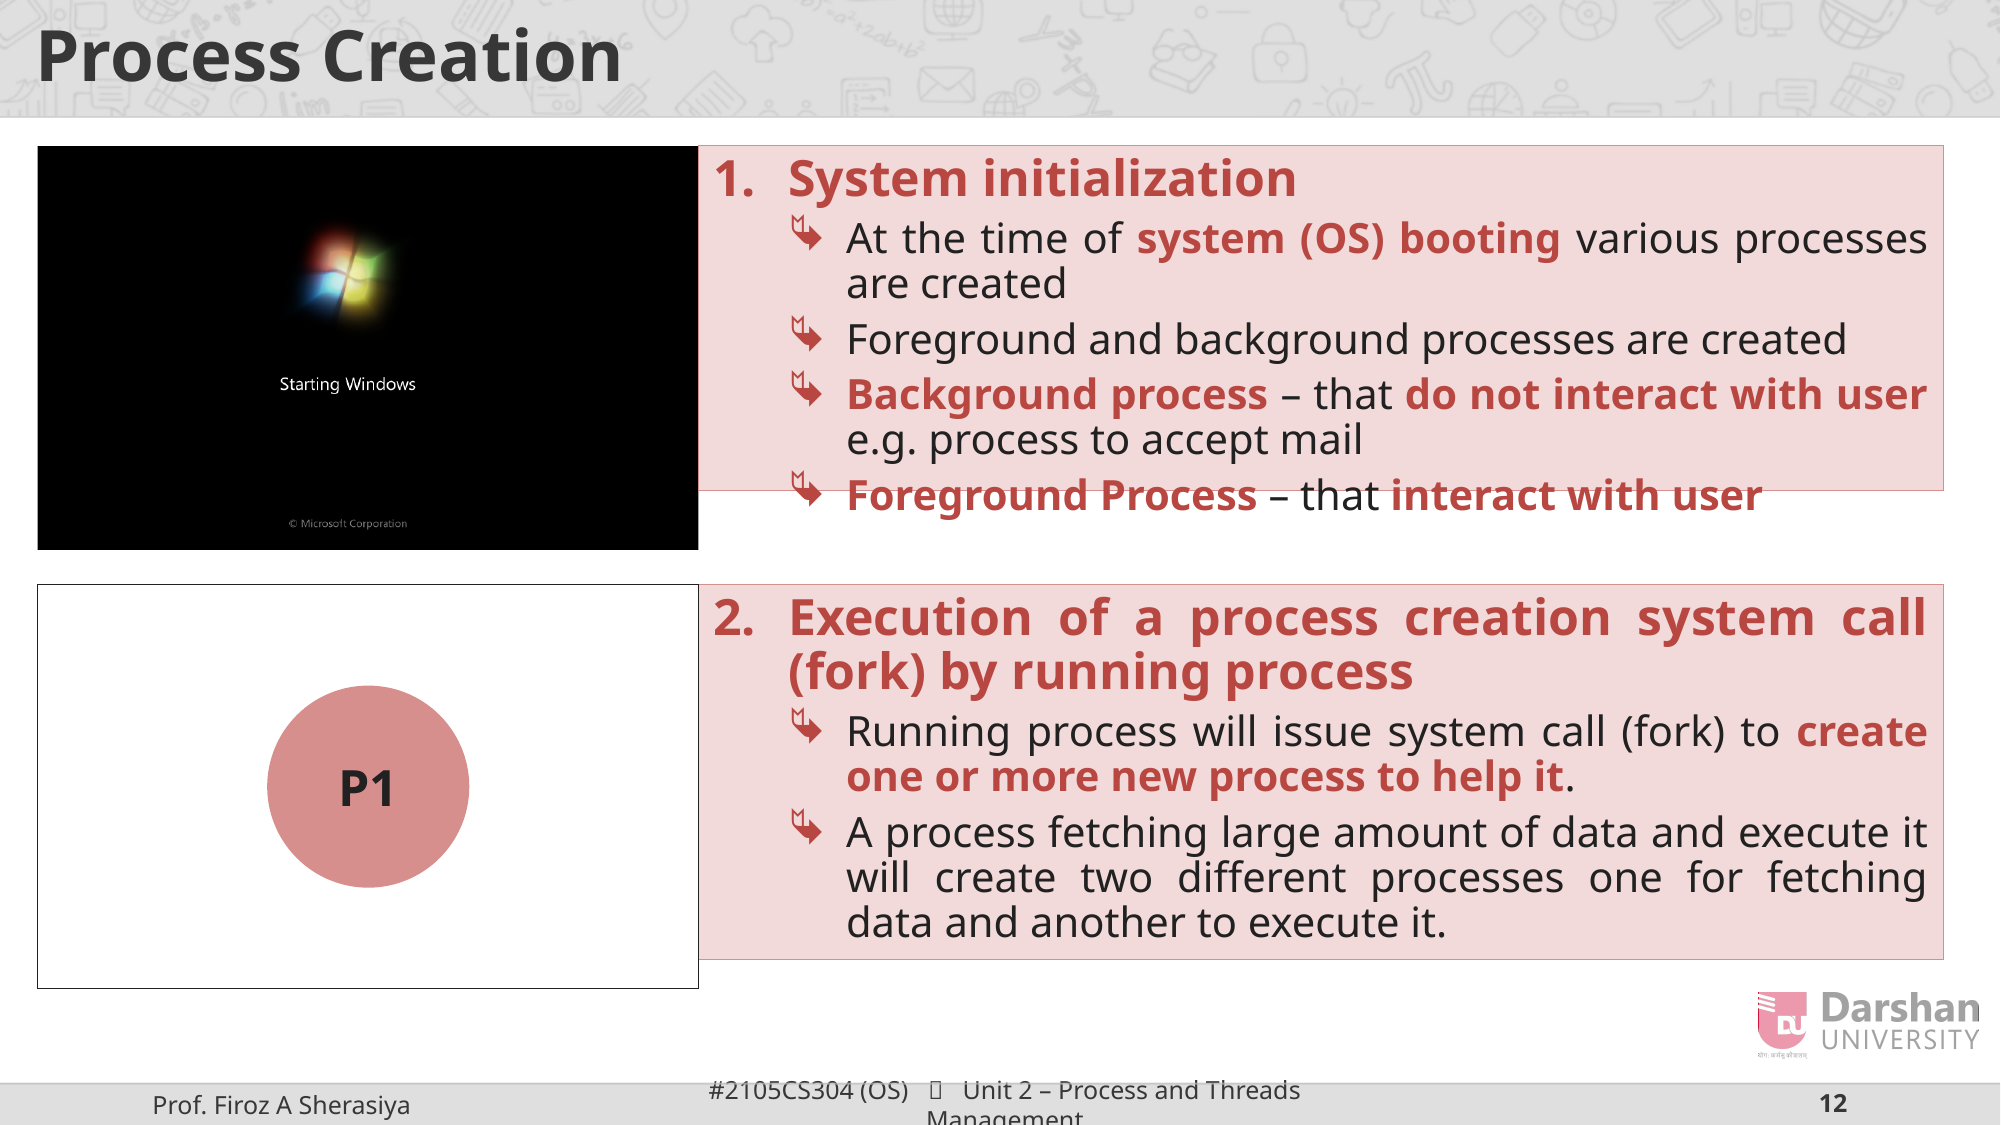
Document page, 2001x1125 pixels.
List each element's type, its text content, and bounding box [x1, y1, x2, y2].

text_box System initialization At the time of system (OS) booting various processes are created Foreground and background processes are created Background process – that do not interact with user e.g. process to accept mail Foreground Process – that interact with user [699, 145, 1944, 491]
title Process Creation [0, 0, 2000, 117]
text_box Execution of a process creation system call (fork) by running process Running process will issue system call (fork) to create one or more new process to help it. A process fetching large amount of data and execute it will create two different processes one for fetching data and another to execute it. [699, 584, 1944, 960]
text_box P1 [267, 685, 470, 888]
table_header 16 [1758, 992, 1979, 1059]
text_box [37, 584, 699, 989]
picture [37, 145, 699, 550]
